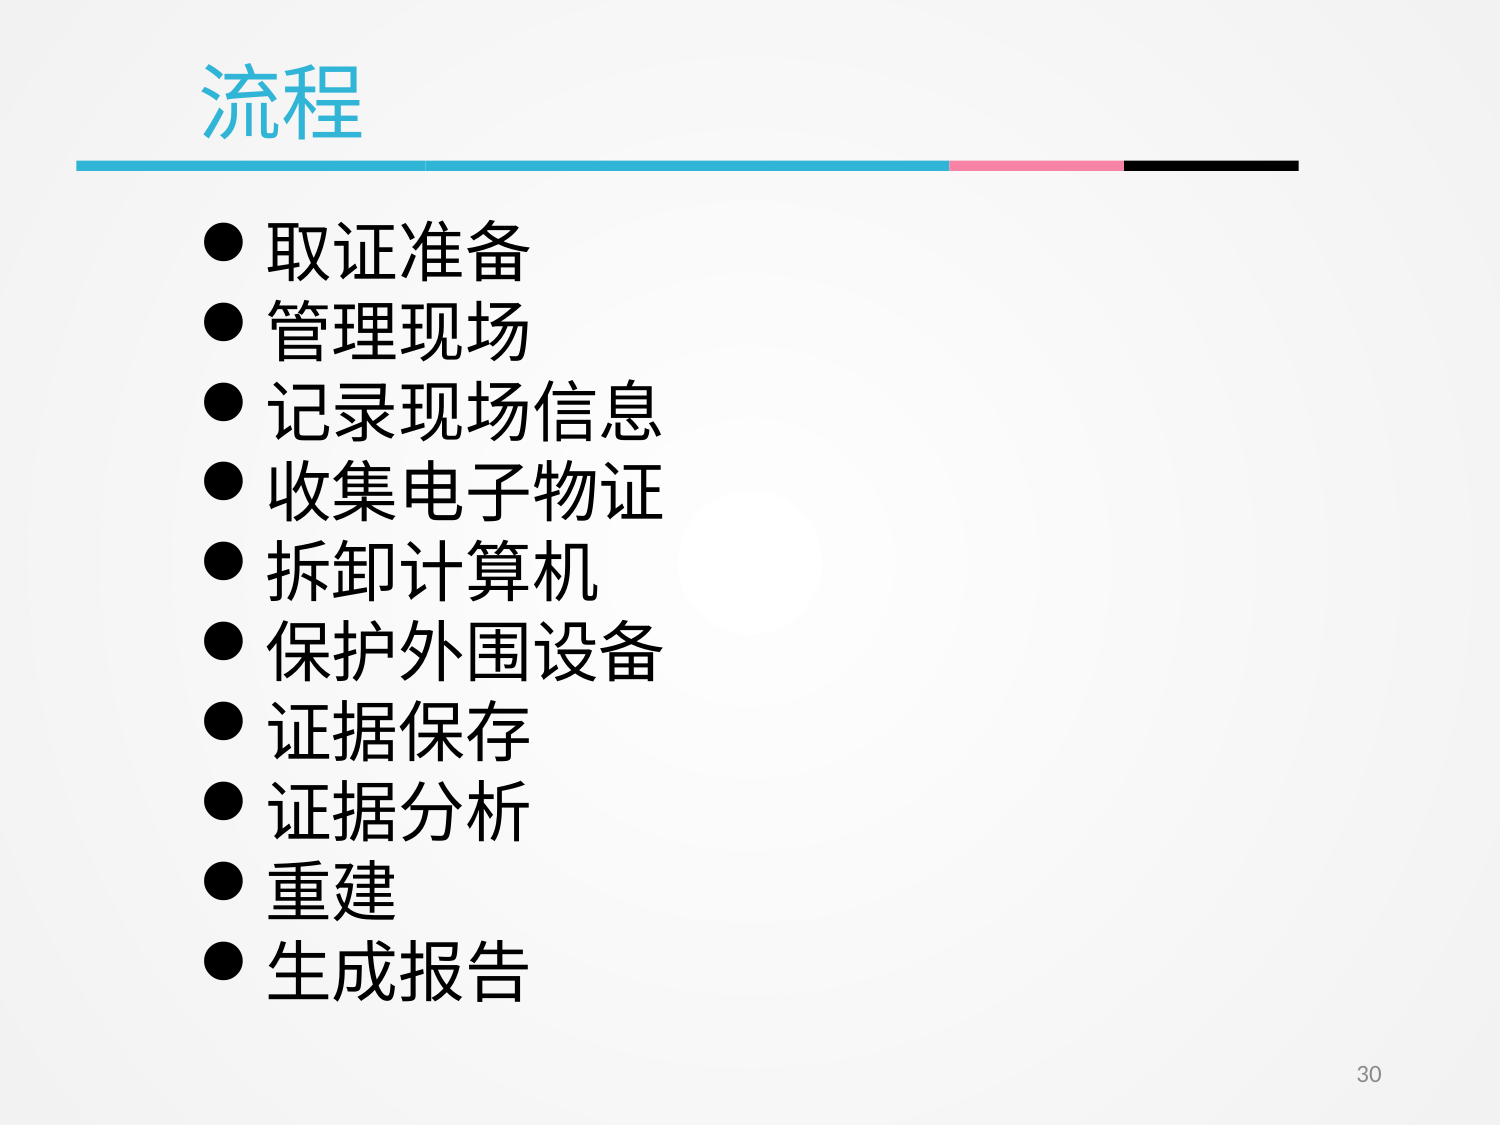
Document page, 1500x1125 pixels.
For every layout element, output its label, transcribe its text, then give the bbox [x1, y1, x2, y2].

text_box 取证准备 管理现场 记录现场信息 收集电子物证 拆卸计算机 保护外围设备 证据保存 证据分析 重建 生成报告 [183, 202, 1021, 1018]
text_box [76, 160, 1299, 171]
text_box 流程 [183, 42, 1140, 158]
slide_number 30 [1059, 1042, 1397, 1103]
